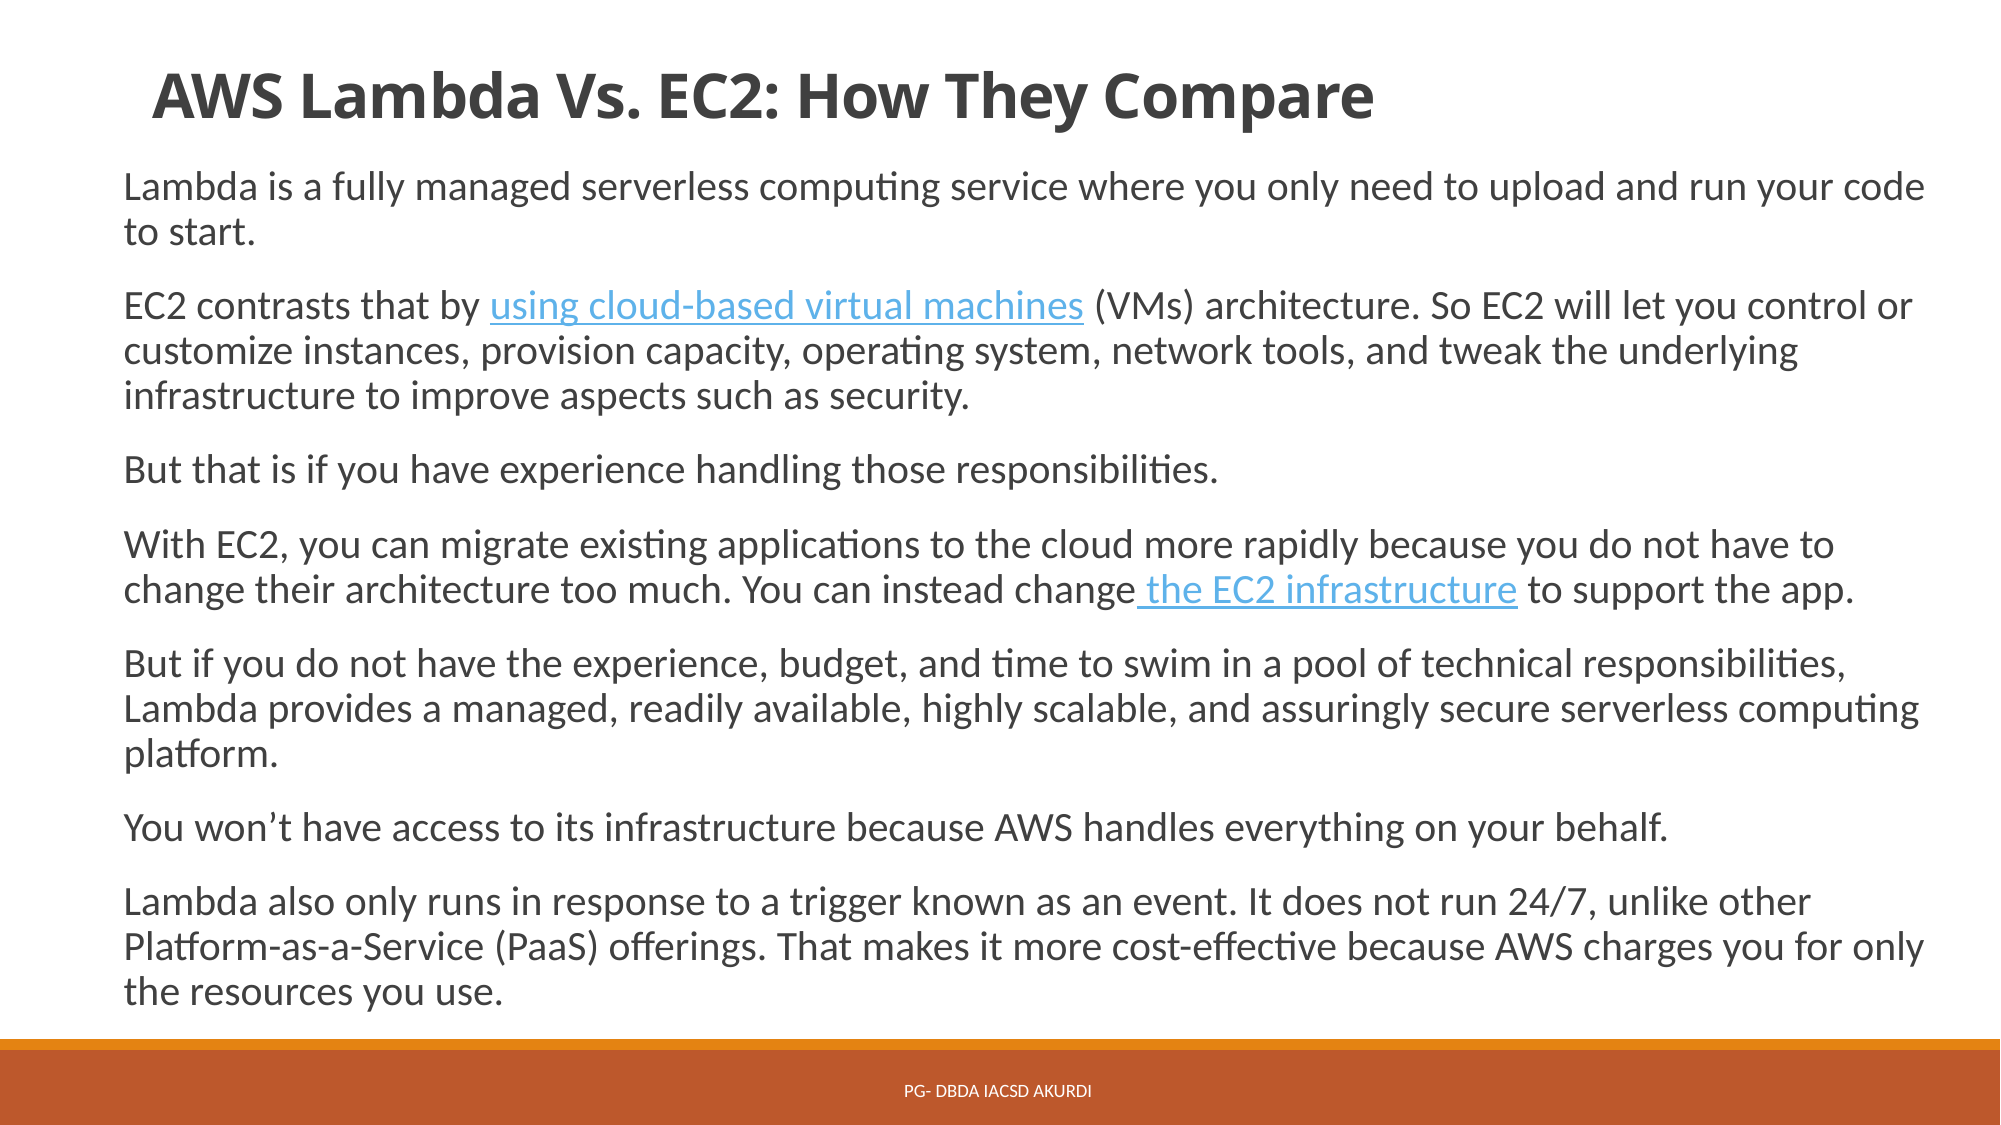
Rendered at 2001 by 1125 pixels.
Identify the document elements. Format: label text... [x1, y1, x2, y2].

list Lambda is a fully managed serverless computing service where you only need to upload and run your code to start. EC2 contrasts that by using cloud-based virtual machines (VMs) architecture. So EC2 will let you control or customize instances, provision capacity, operating system, network tools, and tweak the underlying infrastructure to improve aspects such as security. But that is if you have experience handling those responsibilities. With EC2, you can migrate existing applications to the cloud more rapidly because you do not have to change their architecture too much. You can instead change the EC2 infrastructure to support the app. But if you do not have the experience, budget, and time to swim in a pool of technical responsibilities, Lambda provides a managed, readily available, highly scalable, and assuringly secure serverless computing platform. You won’t have access to its infrastructure because AWS handles everything on your behalf. Lambda also only runs in response to a trigger known as an event. It does not run 24/7, unlike other Platform-as-a-Service (PaaS) offerings. That makes it more cost-effective because AWS charges you for only the resources you use. [108, 157, 1937, 1060]
footer PG- DBDA IACSD Akurdi [604, 1059, 1396, 1120]
title AWS Lambda Vs. EC2: How They Compare [137, 59, 1863, 157]
